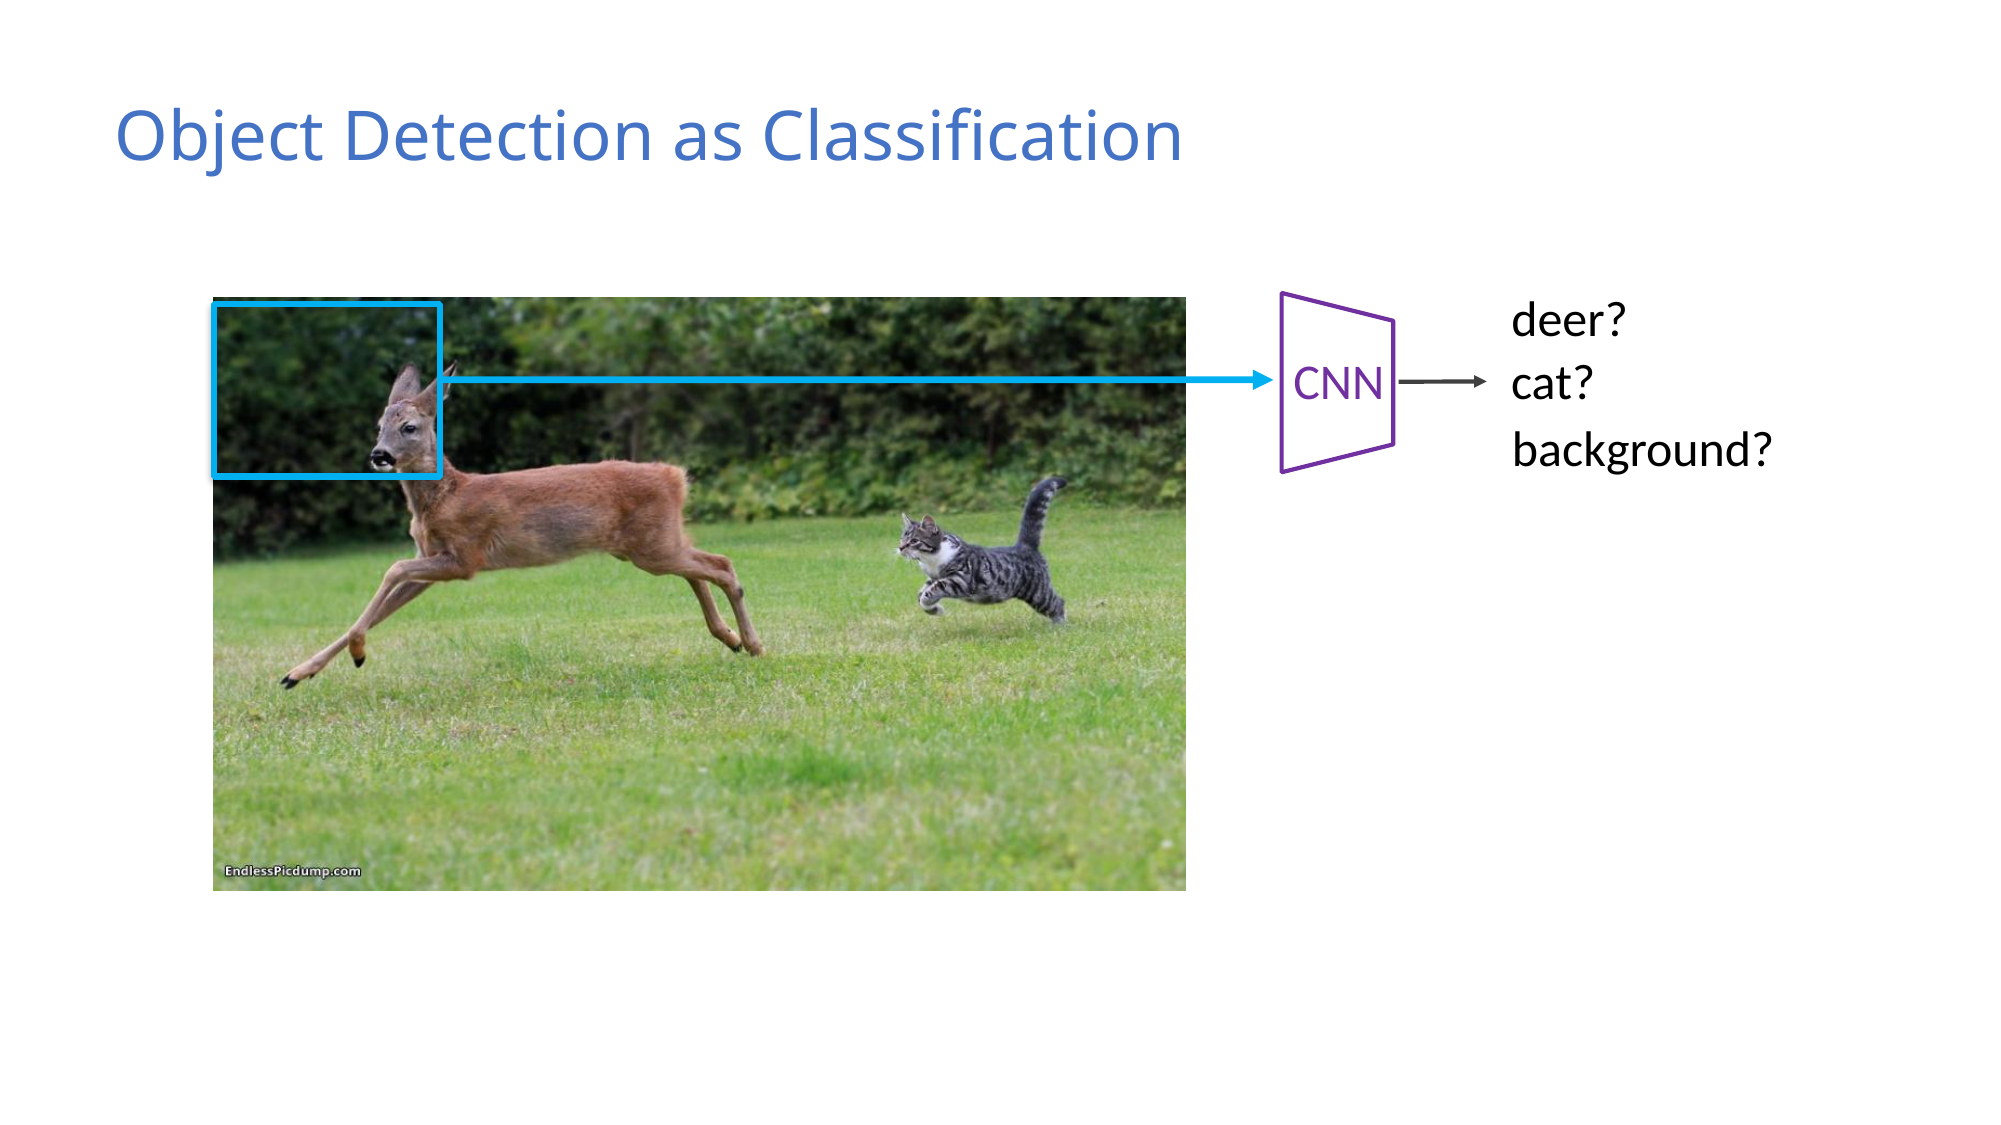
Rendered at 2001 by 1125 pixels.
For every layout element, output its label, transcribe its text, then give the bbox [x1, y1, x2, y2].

picture [218, 308, 436, 472]
picture [213, 297, 1186, 376]
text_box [1471, 276, 1815, 487]
text_box Object Detection as Classification [99, 45, 1900, 233]
picture [213, 384, 1186, 891]
text_box CNN [1283, 339, 1395, 420]
text_box [1281, 292, 1394, 473]
text_box [1190, 373, 1274, 387]
